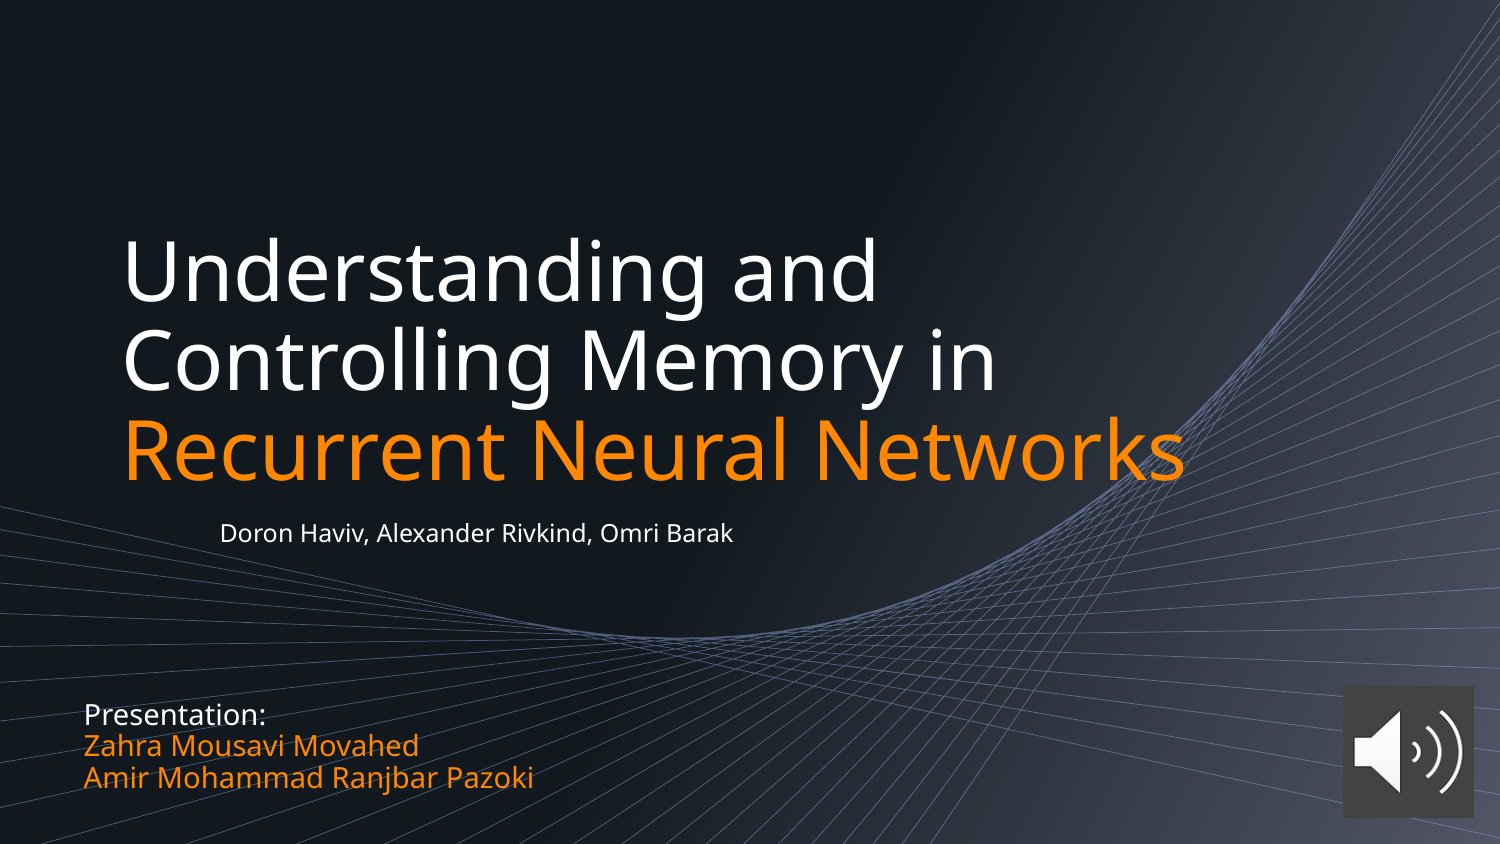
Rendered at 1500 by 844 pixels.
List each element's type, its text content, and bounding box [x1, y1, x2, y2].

picture [1341, 685, 1476, 819]
text_box Doron Haviv, Alexander Rivkind, Omri Barak [219, 469, 1330, 548]
text_box Presentation: Zahra Mousavi Movahed Amir Mohammad Ranjbar Pazoki [83, 623, 1194, 795]
title Understanding and Controlling Memory in Recurrent Neural Networks [121, 222, 1232, 499]
